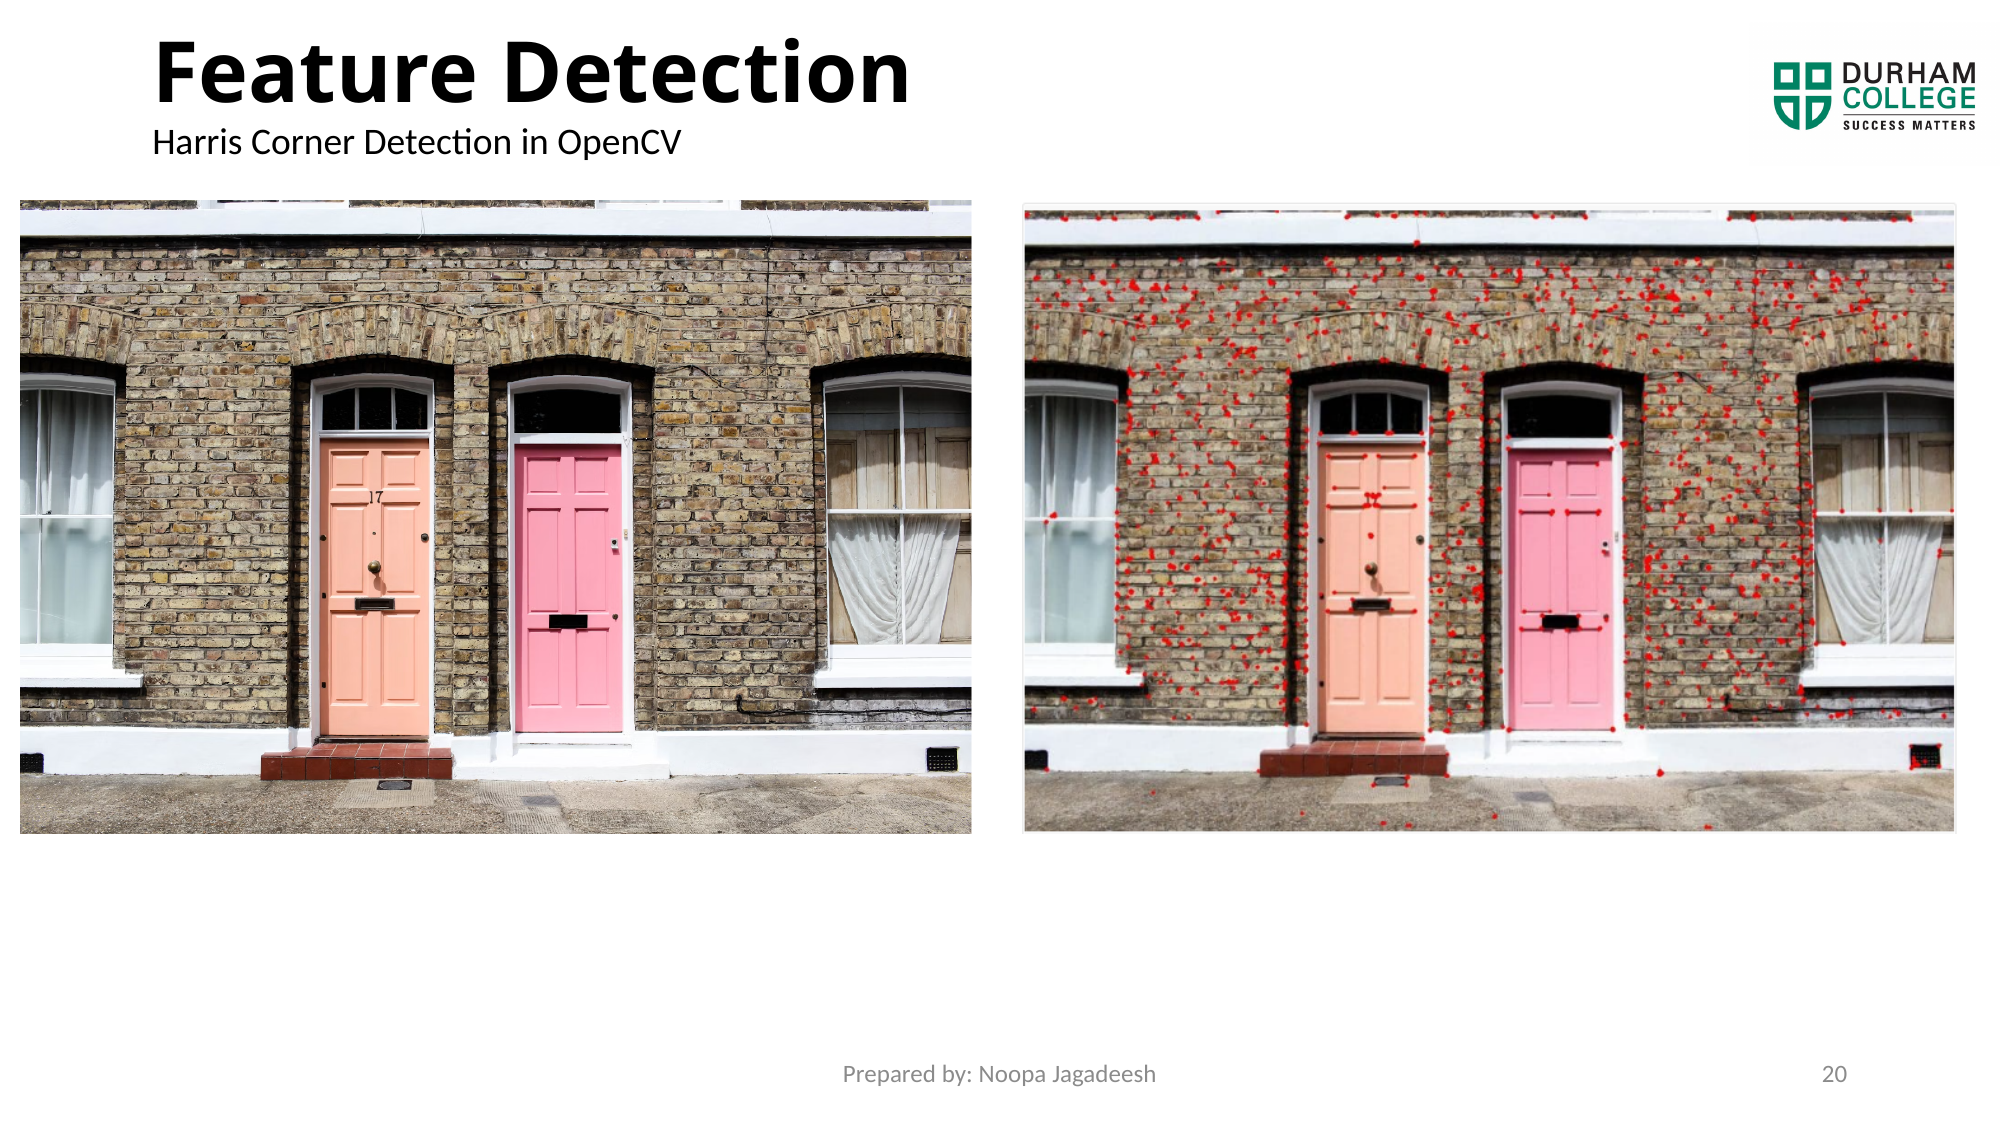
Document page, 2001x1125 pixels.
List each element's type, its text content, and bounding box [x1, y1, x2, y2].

picture [1749, 22, 2000, 166]
slide_number 20 [1412, 1042, 1863, 1103]
title Feature Detection [137, 22, 1863, 129]
text_box Harris Corner Detection in OpenCV [137, 109, 1138, 170]
footer Prepared by: Noopa Jagadeesh [662, 1042, 1338, 1103]
picture [1021, 199, 1958, 834]
picture [15, 199, 972, 834]
